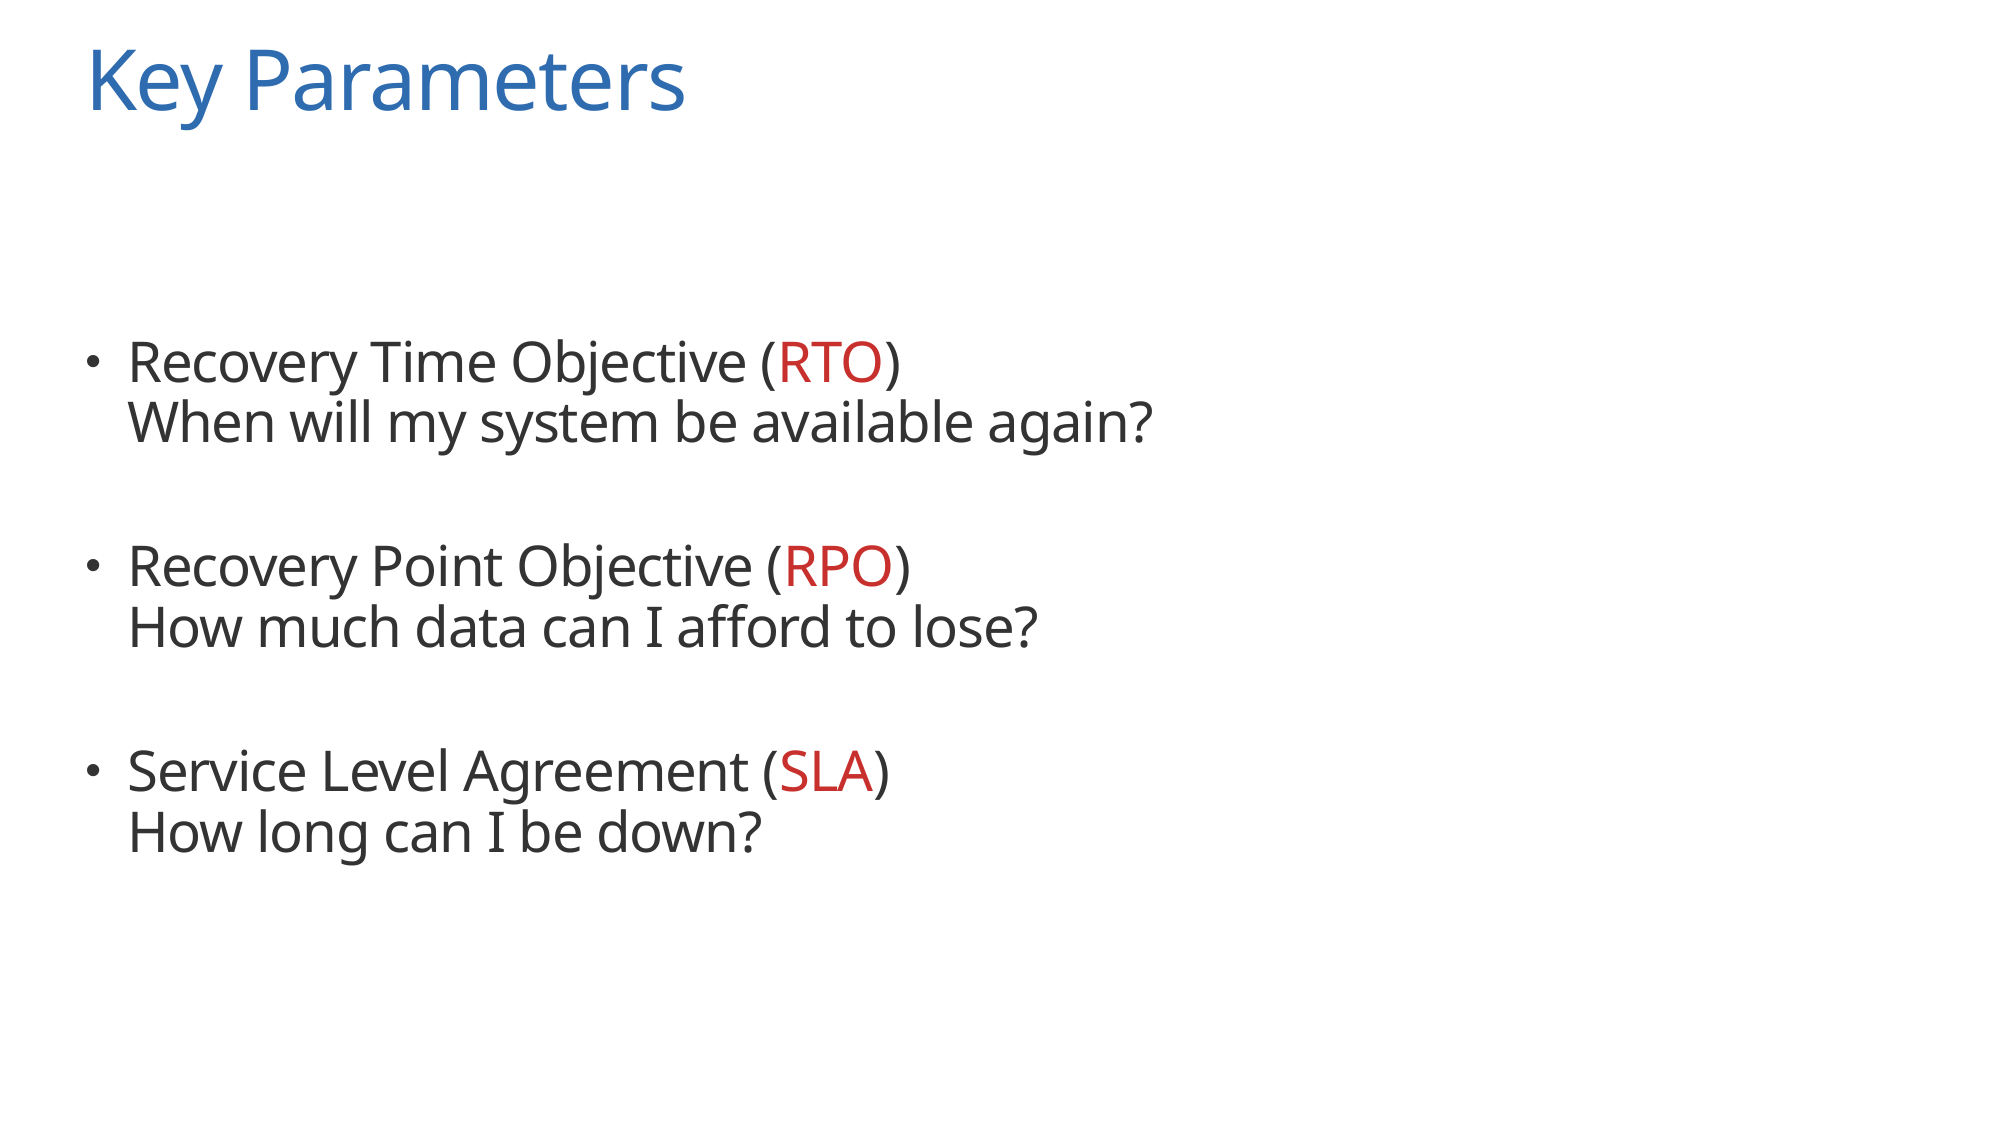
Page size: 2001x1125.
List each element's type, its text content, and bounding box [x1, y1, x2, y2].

list Recovery Time Objective (RTO) When will my system be available again? Recovery Point Objective (RPO) How much data can I afford to lose? Service Level Agreement (SLA) How long can I be down? [85, 333, 1916, 671]
title Key Parameters [85, 37, 1915, 161]
